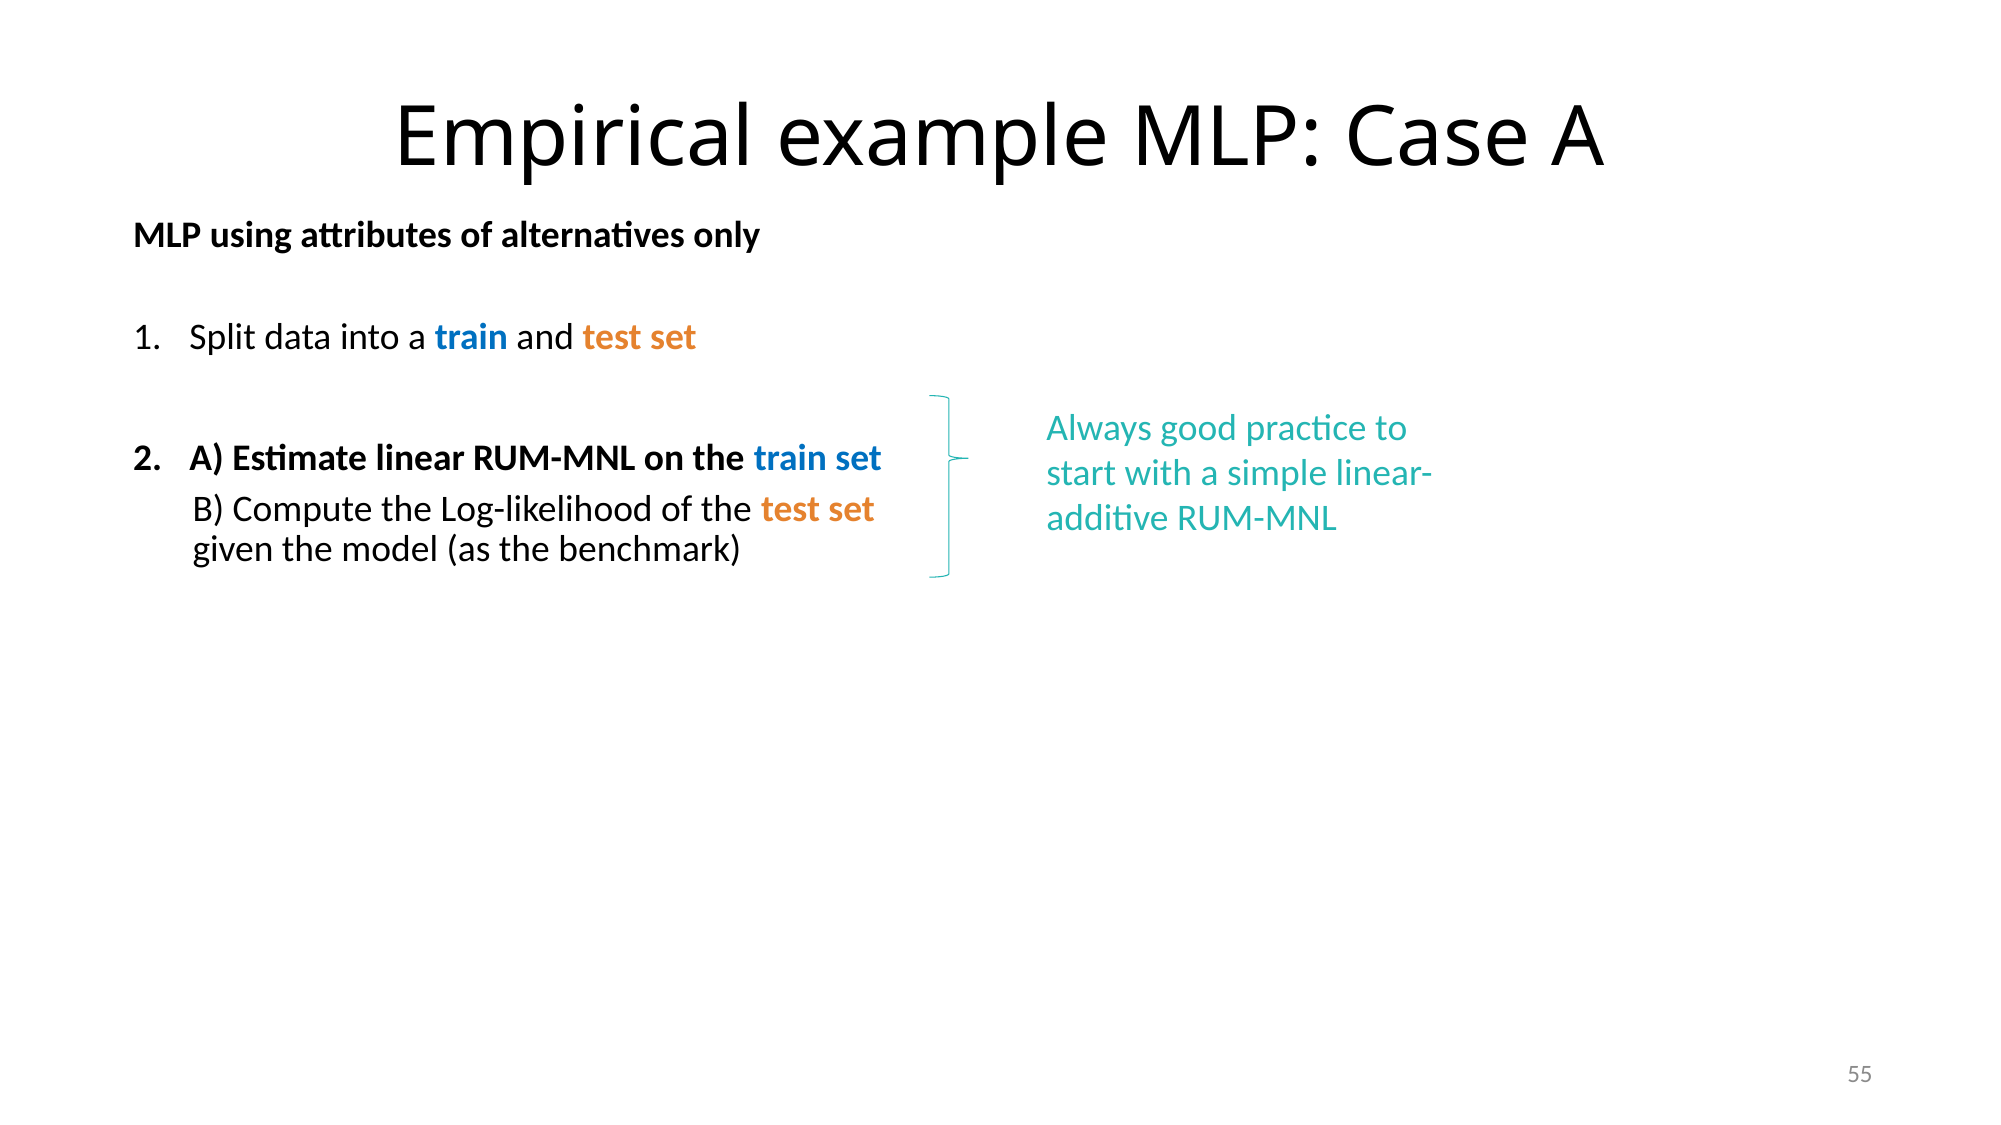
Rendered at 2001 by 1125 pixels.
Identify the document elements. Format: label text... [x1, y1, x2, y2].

title Empirical example MLP: Case A [324, 45, 1675, 233]
text_box Always good practice to start with a simple linear-additive RUM-MNL [1031, 395, 1498, 578]
text_box [929, 395, 969, 578]
list MLP using attributes of alternatives only Split data into a train and test set A) Estimate linear RUM-MNL on the train set B) Compute the Log-likelihood of the test set given the model (as the benchmark) [118, 208, 921, 1094]
slide_number 55 [1691, 1042, 1888, 1103]
